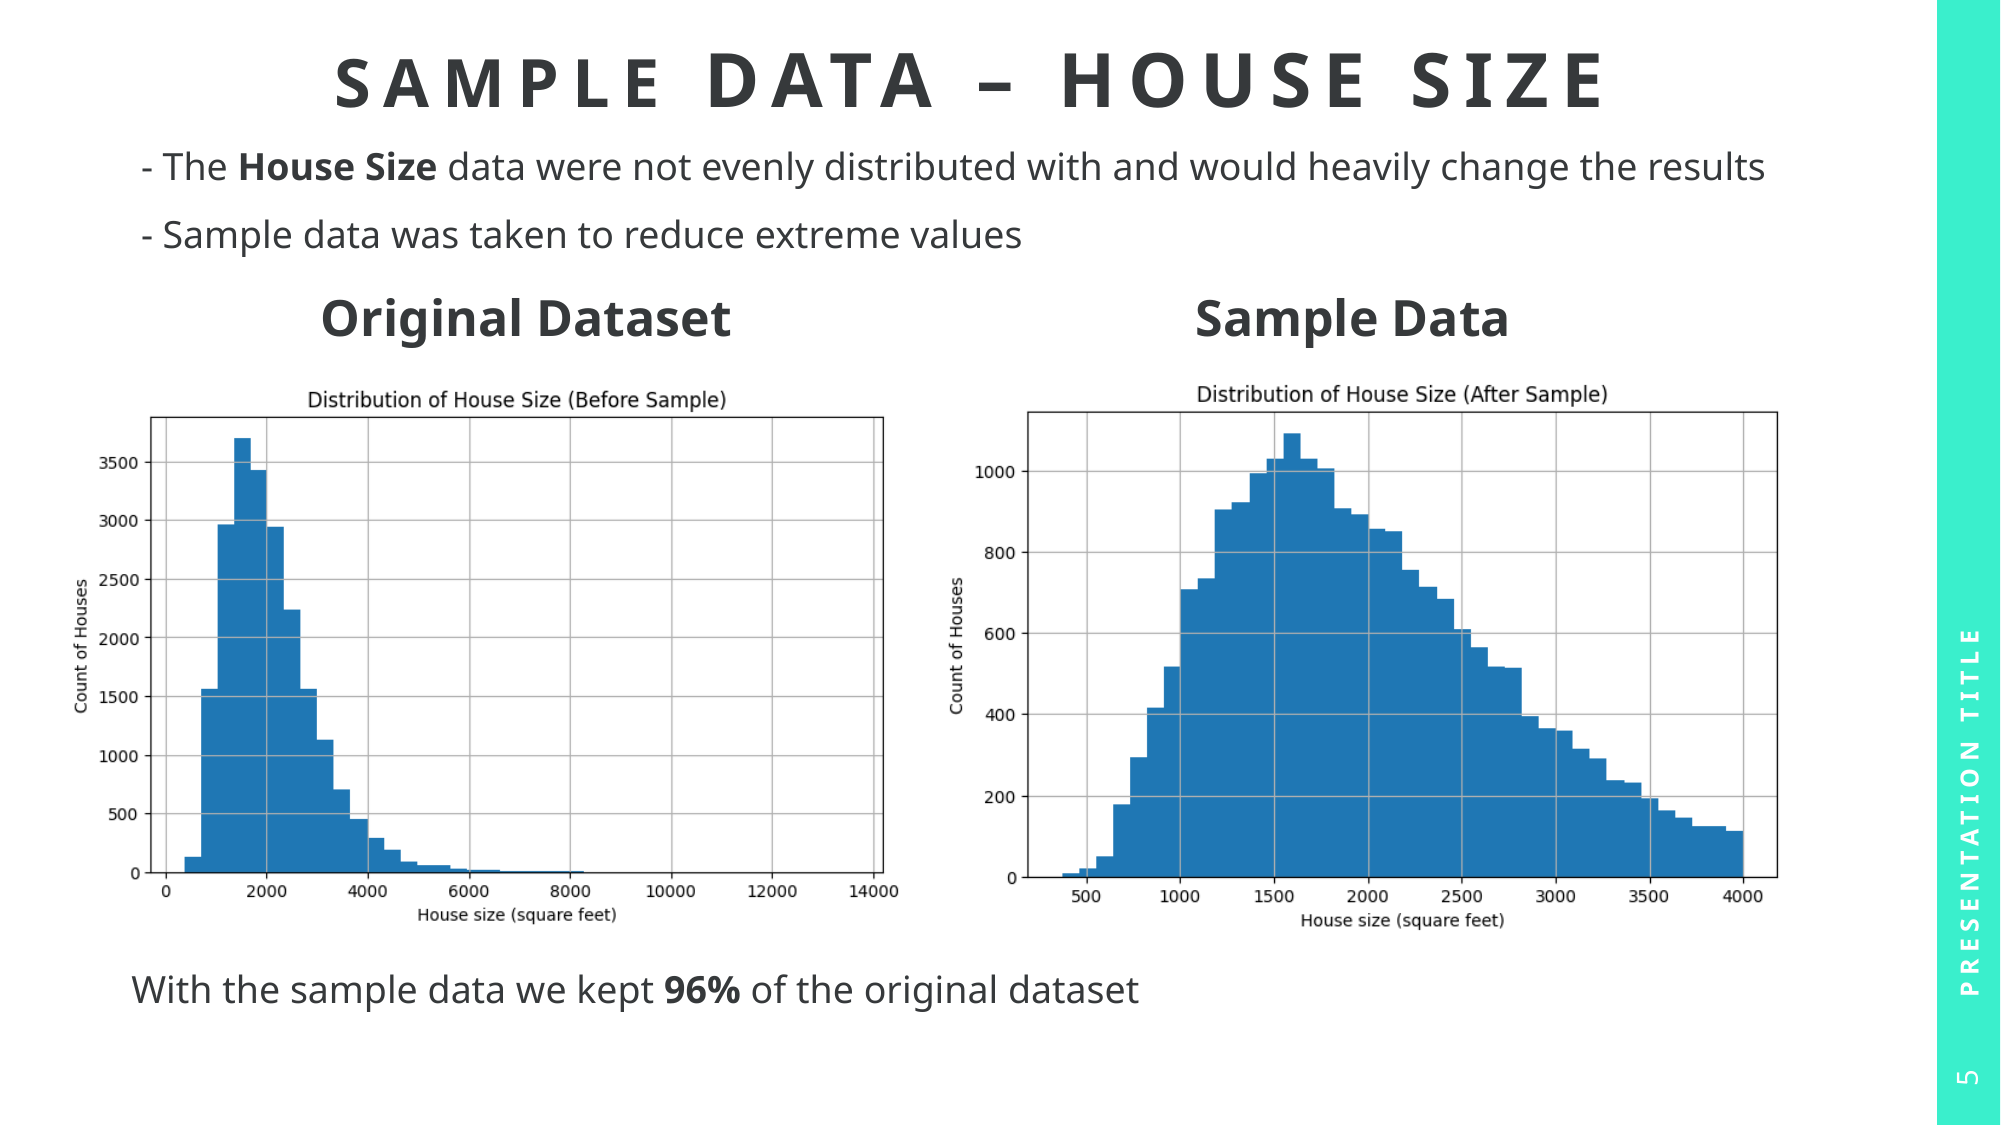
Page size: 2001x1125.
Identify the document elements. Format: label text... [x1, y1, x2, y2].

text_box With the sample data we kept 96% of the original dataset [116, 958, 1800, 1019]
list Sample Data [1195, 284, 1637, 347]
list Original Dataset [320, 284, 760, 347]
footer Presentation Title [1937, 0, 2000, 1032]
slide_number 5 [1937, 1032, 2000, 1125]
title Sample Data – House size [139, 37, 1800, 130]
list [937, 373, 1789, 942]
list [63, 379, 910, 935]
text_box - The House Size data were not evenly distributed with and would heavily change the results - Sample data was taken to reduce extreme values [116, 135, 1800, 263]
